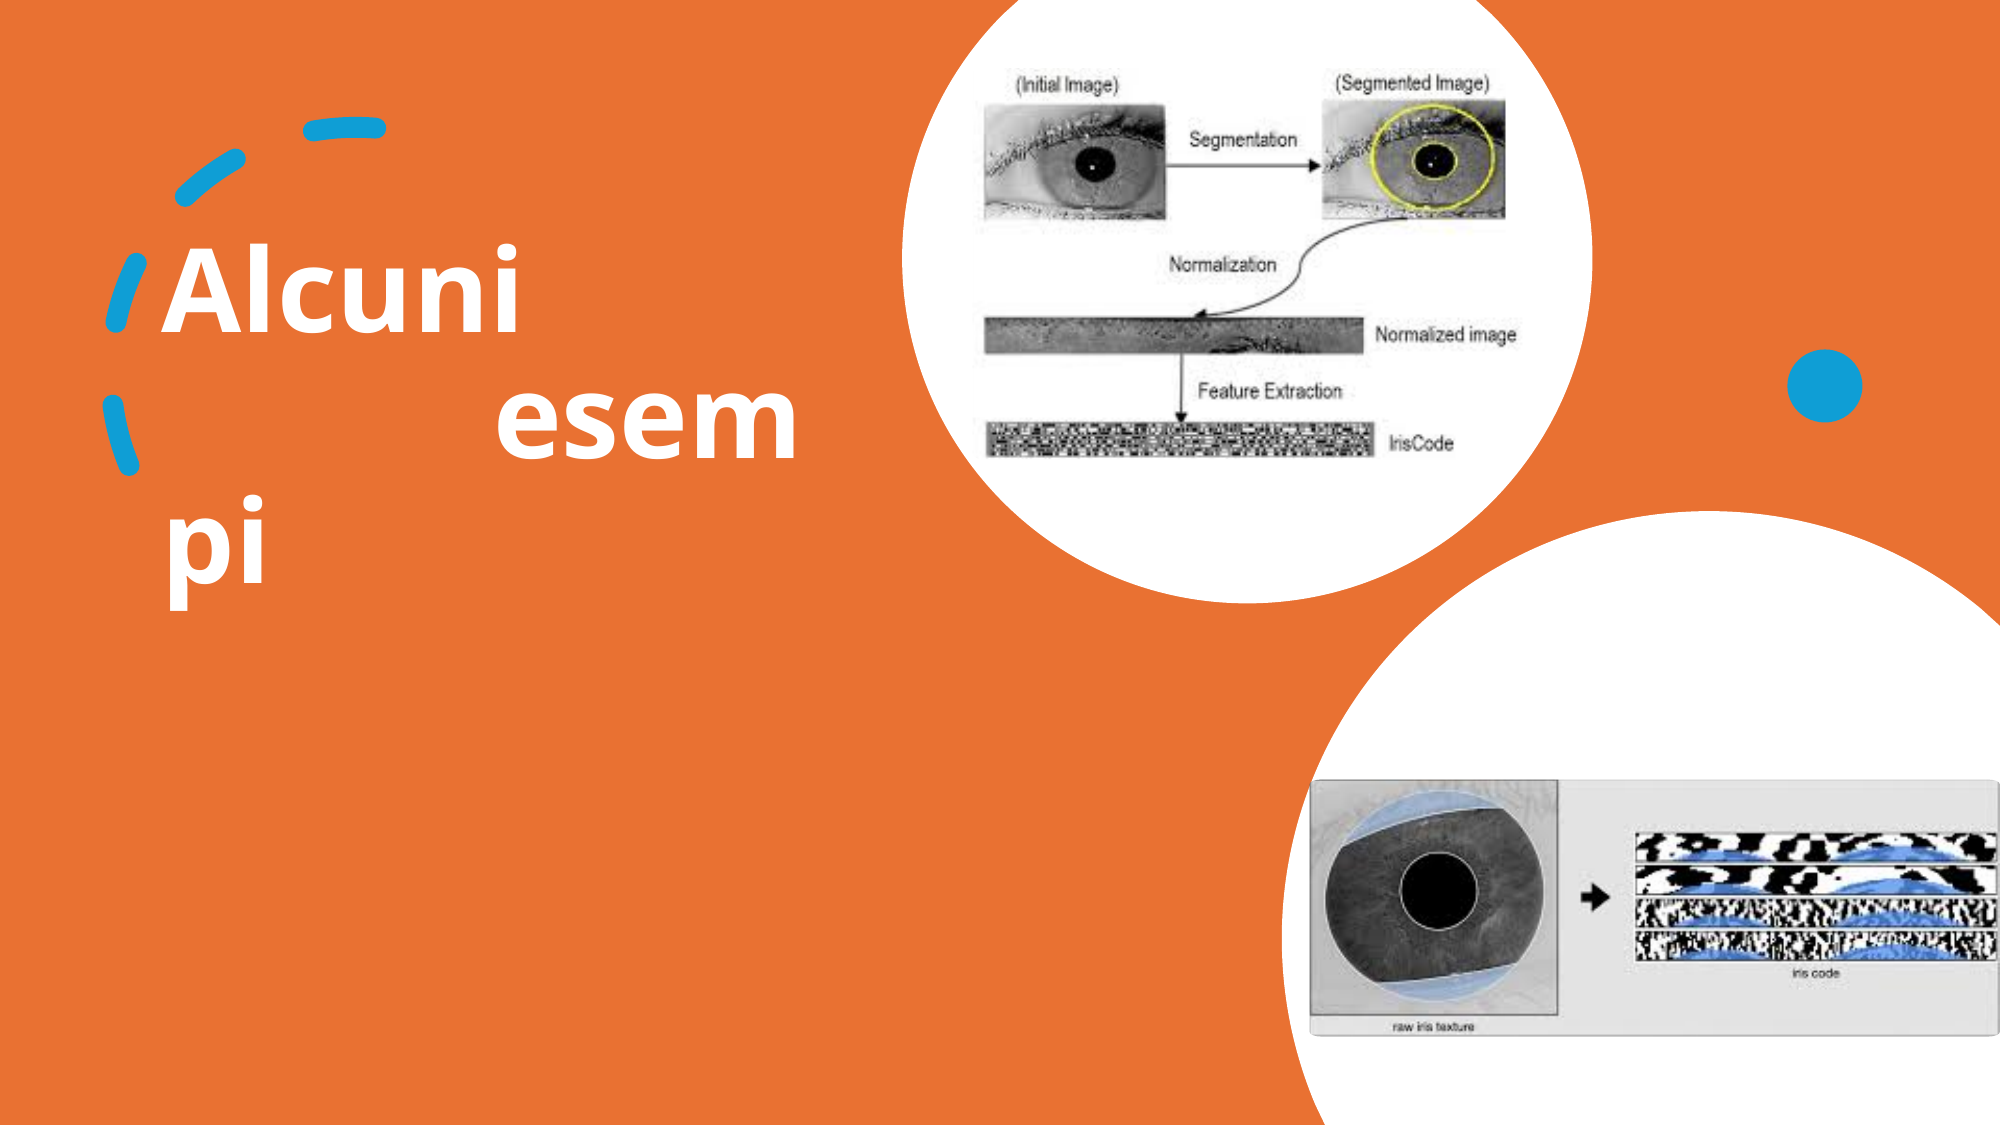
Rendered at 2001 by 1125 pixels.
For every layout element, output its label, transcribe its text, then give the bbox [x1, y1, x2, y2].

picture [972, 67, 1531, 460]
text_box [160, 126, 386, 224]
title Alcuni ……….esempi [146, 224, 873, 617]
text_box [900, 0, 1595, 605]
text_box [1310, 509, 2000, 779]
text_box [1785, 347, 1865, 425]
text_box [1280, 783, 2000, 1125]
text_box [0, 0, 2000, 1125]
text_box [109, 245, 146, 467]
picture [1309, 779, 2000, 1038]
